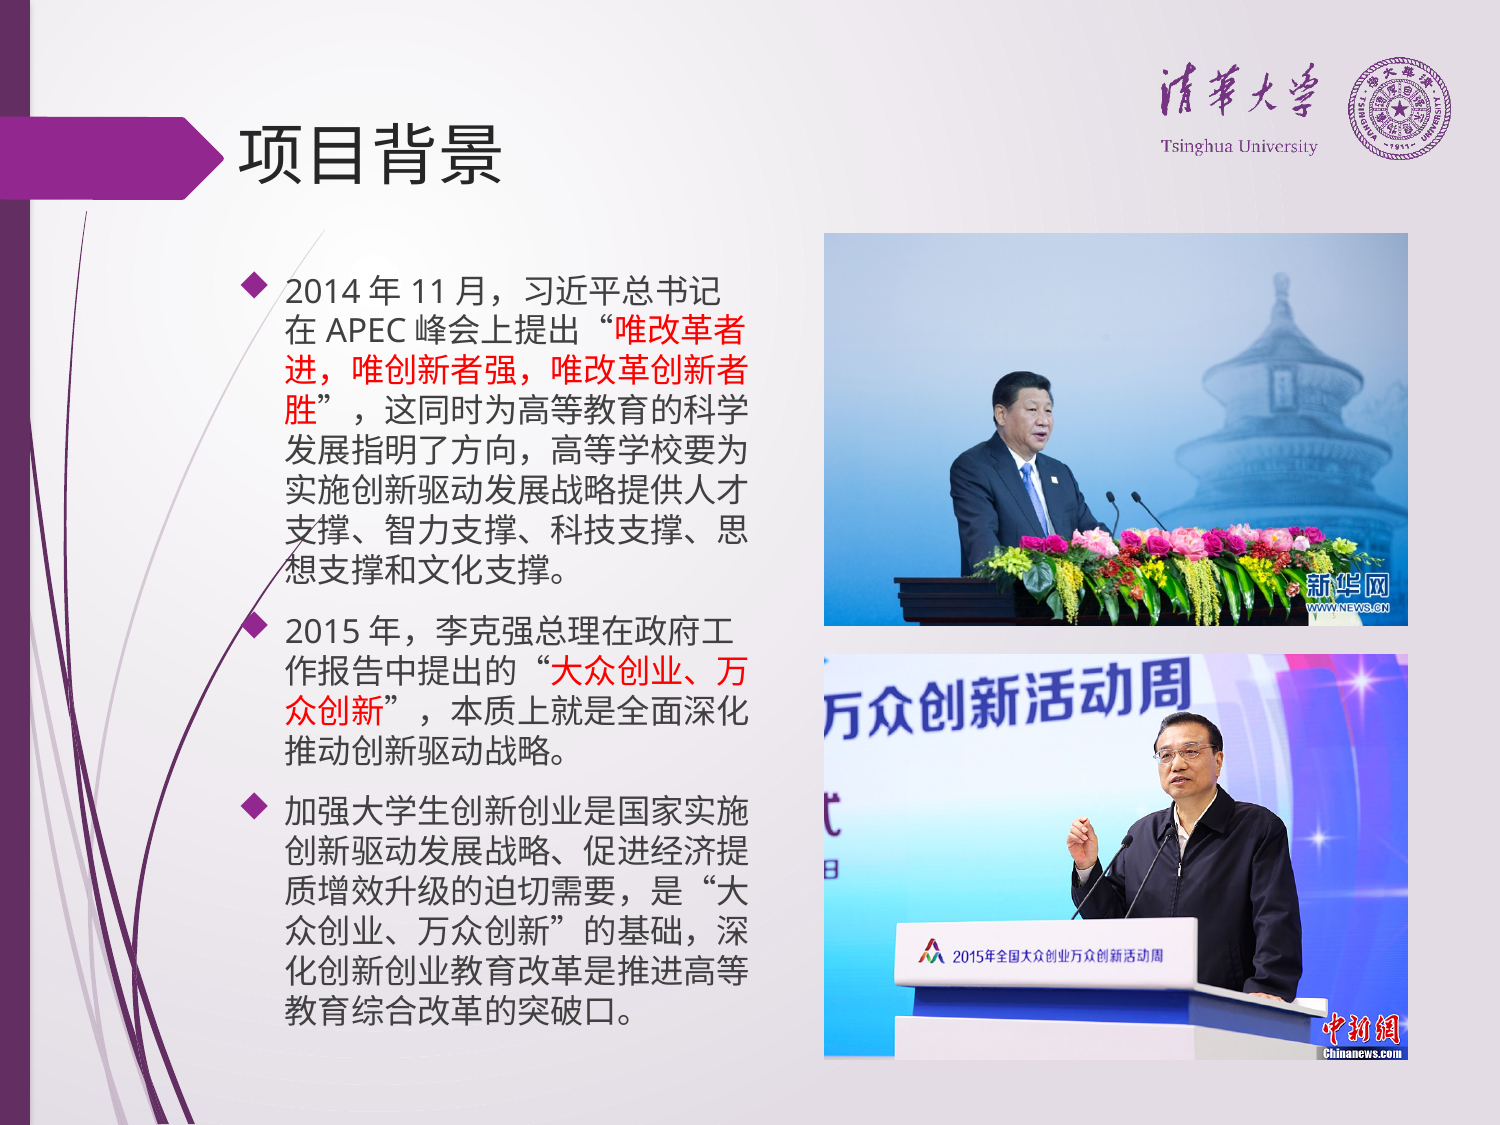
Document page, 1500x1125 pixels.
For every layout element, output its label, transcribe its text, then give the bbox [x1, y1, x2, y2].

picture [1161, 62, 1318, 156]
picture [824, 233, 1408, 626]
picture [1348, 57, 1451, 160]
list 2014年11月，习近平总书记在APEC峰会上提出“唯改革者进，唯创新者强，唯改革创新者胜”，这同时为高等教育的科学发展指明了方向，高等学校要为实施创新驱动发展战略提供人才支撑、智力支撑、科技支撑、思想支撑和文化支撑。 2015年，李克强总理在政府工作报告中提出的“大众创业、万众创新”，本质上就是全面深化推动创新驱动战略。 加强大学生创新创业是国家实施创新驱动发展战略、促进经济提质增效升级的迫切需要，是“大众创业、万众创新”的基础，深化创新创业教育改革是推进高等教育综合改革的突破口。 [222, 262, 768, 1061]
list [824, 654, 1408, 1061]
title 项目背景 [222, 73, 750, 234]
